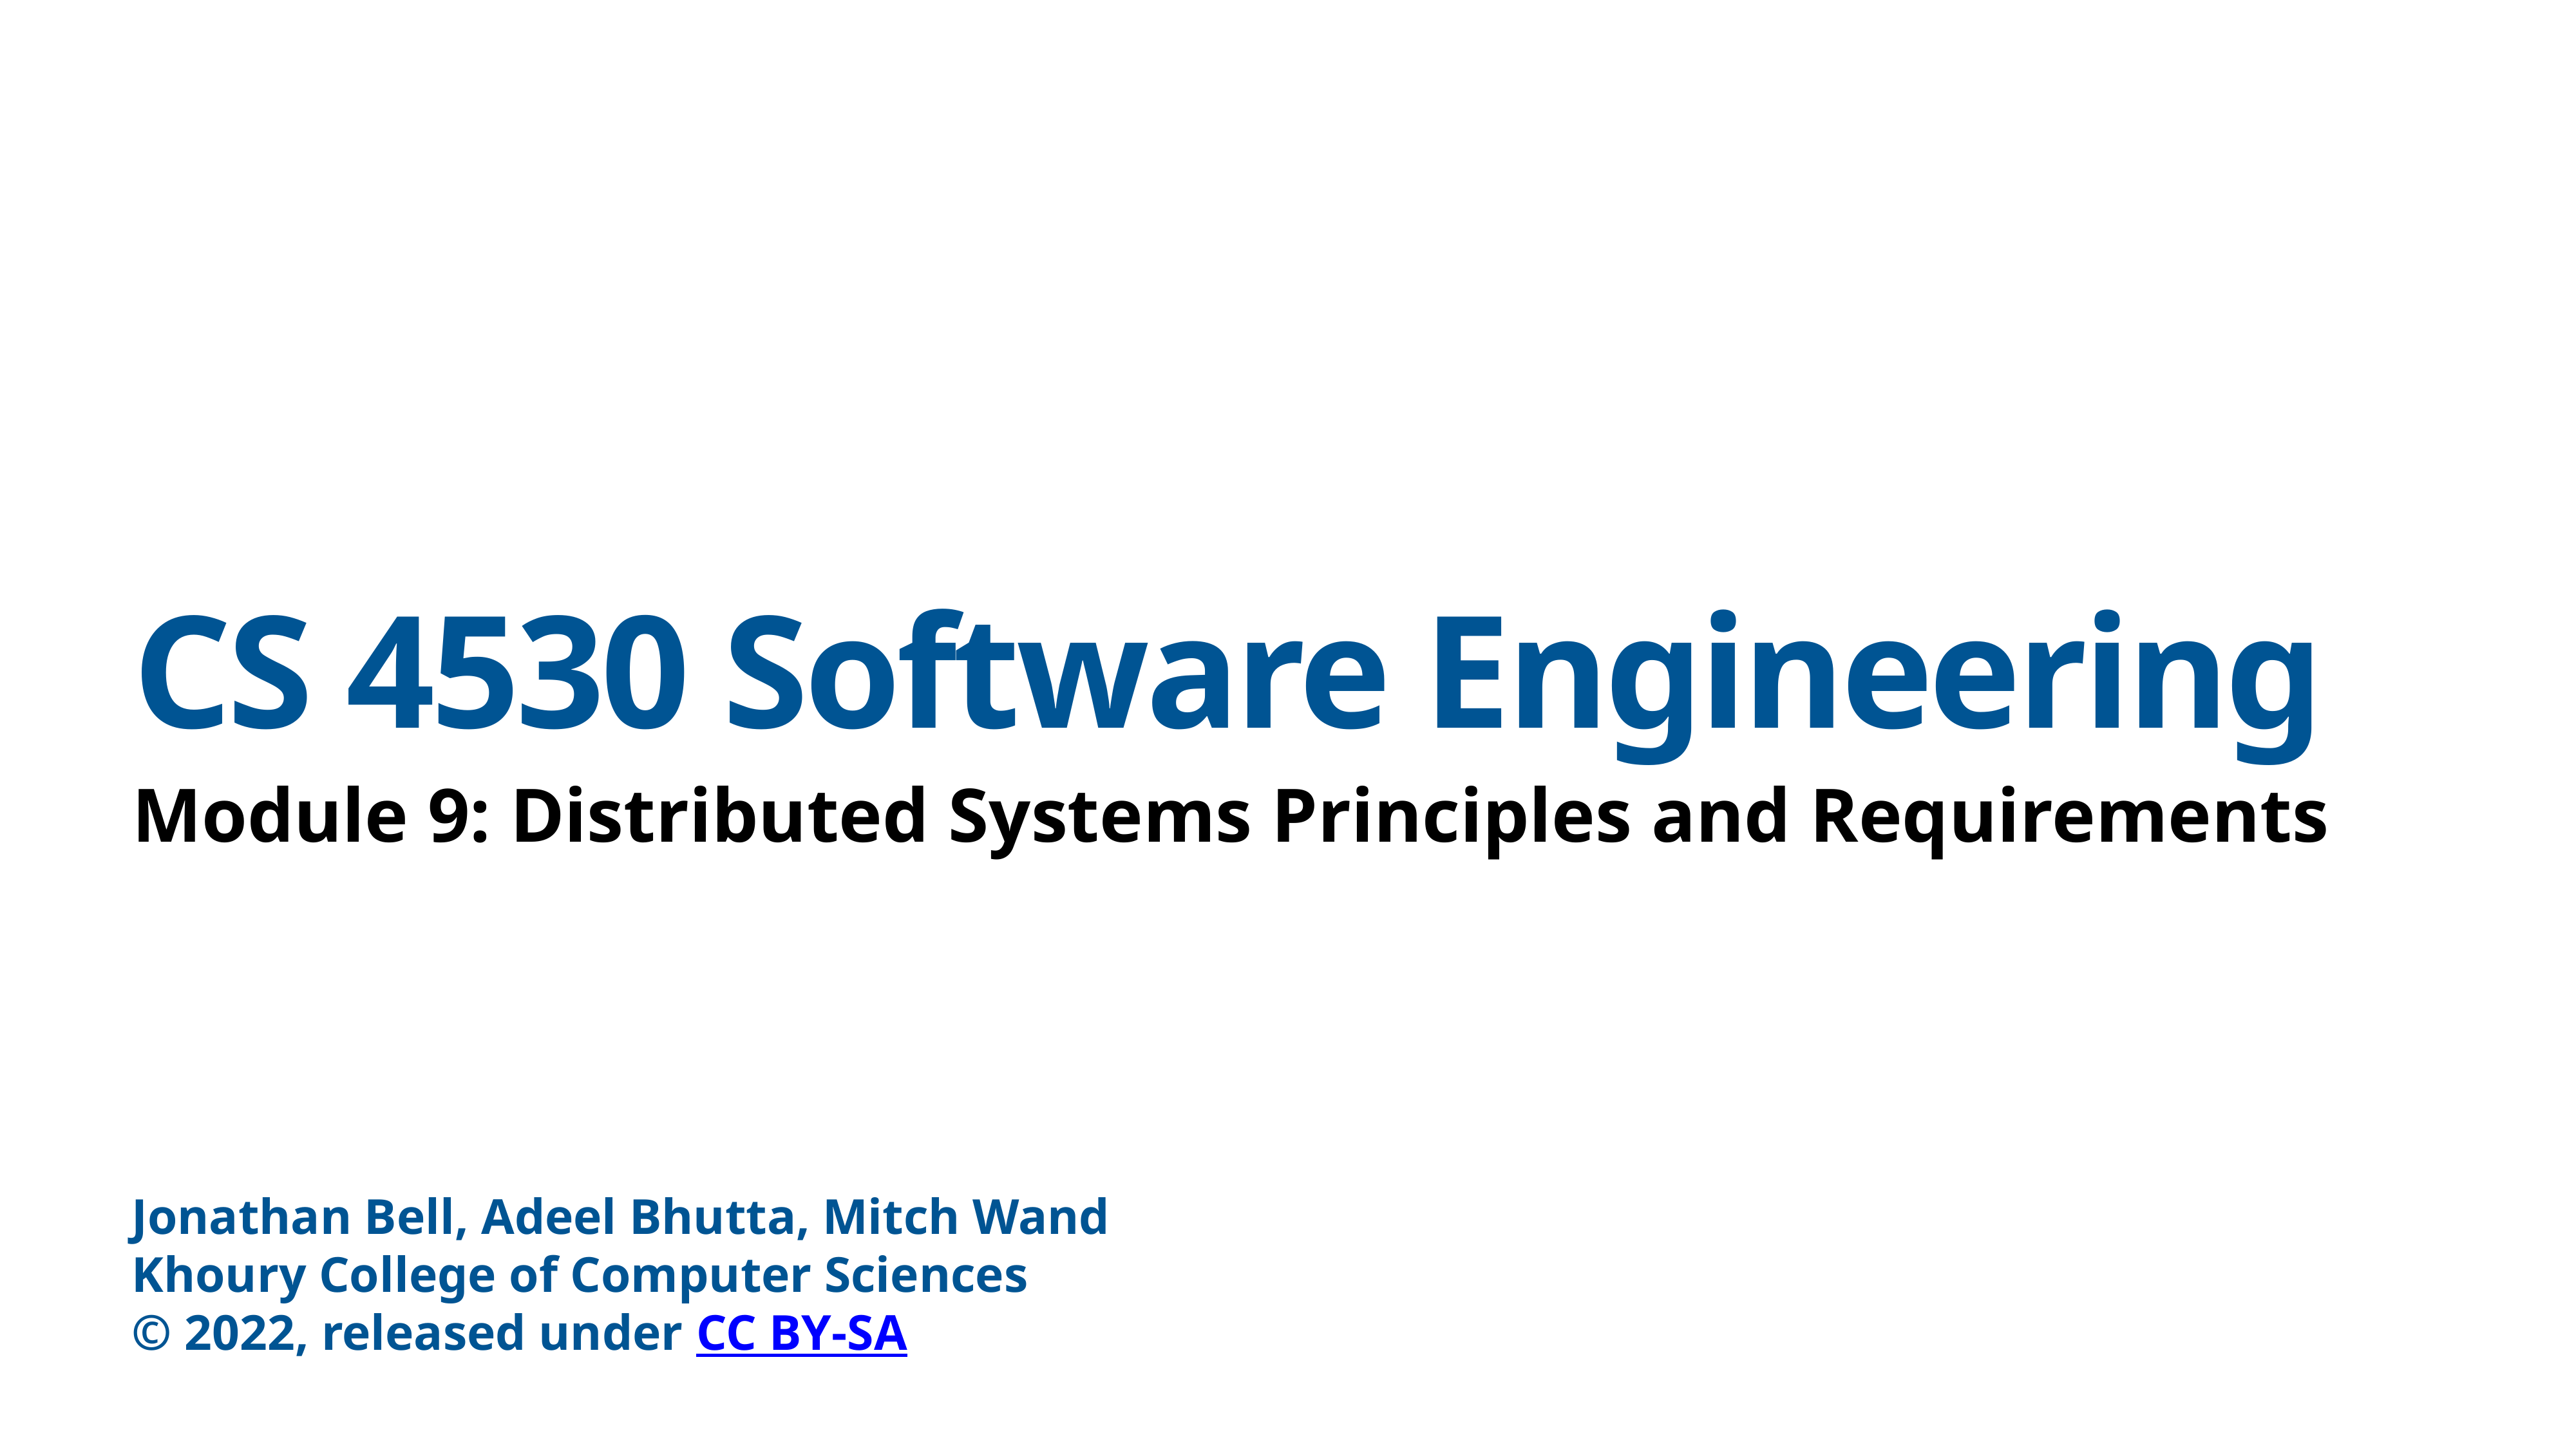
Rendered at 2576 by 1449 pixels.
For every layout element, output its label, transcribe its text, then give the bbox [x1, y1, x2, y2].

text_box Module 9: Distributed Systems Principles and Requirements [127, 762, 2448, 965]
title CS 4530 Software Engineering [127, 271, 2449, 764]
list Jonathan Bell, Adeel Bhutta, Mitch Wand Khoury College of Computer Sciences © 2022, released under CC BY-SA [126, 1180, 2448, 1388]
